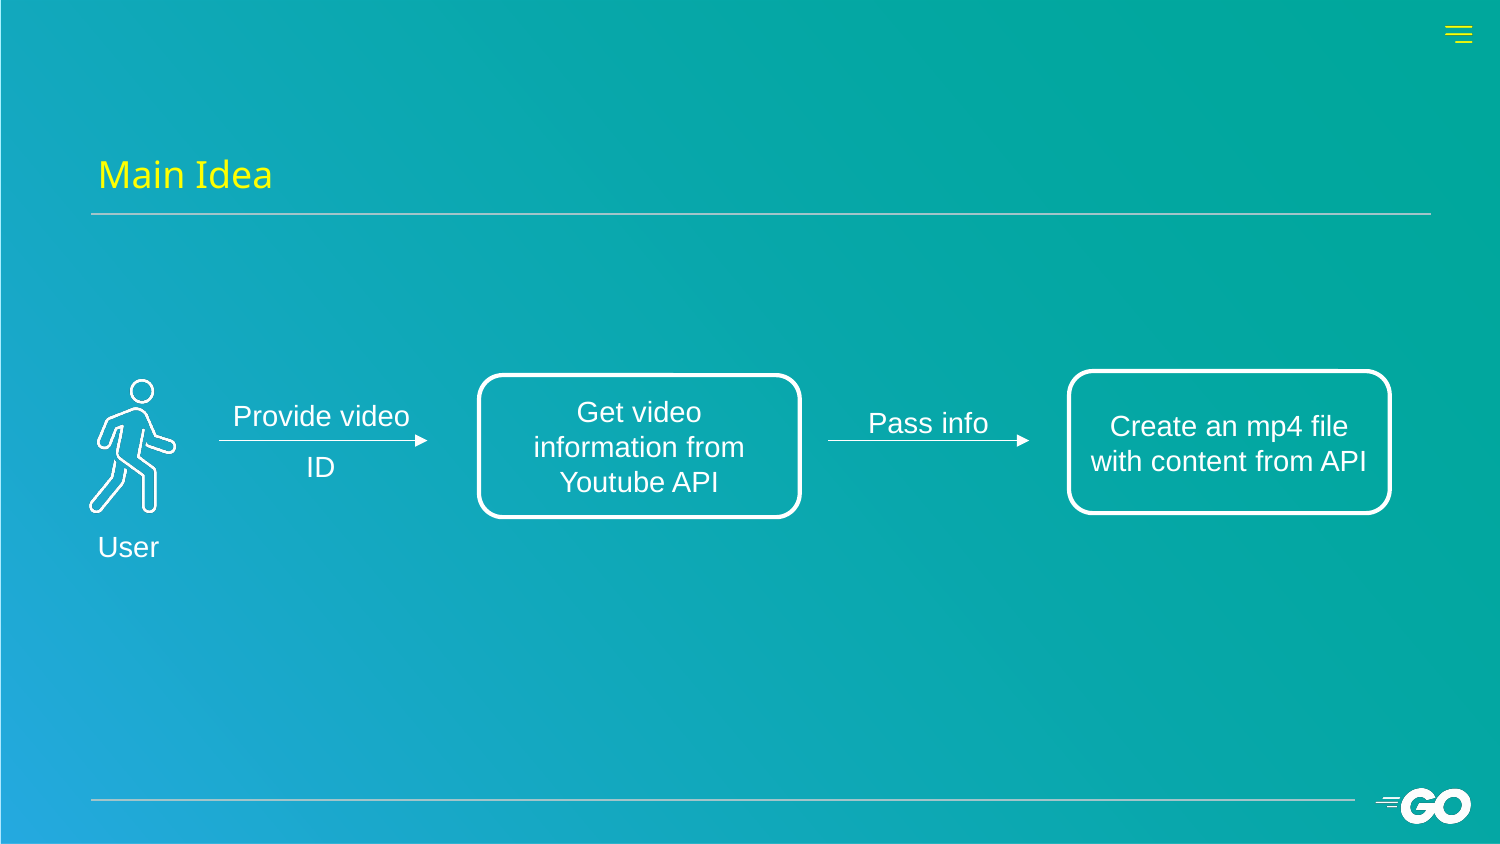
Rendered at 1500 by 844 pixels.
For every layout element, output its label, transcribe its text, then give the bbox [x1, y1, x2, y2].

text_box Create an mp4 file with content from API [1066, 368, 1392, 516]
subtitle Main Idea [82, 126, 725, 211]
text_box Get video information from Youtube API [476, 372, 802, 520]
text_box Pass info [853, 396, 1004, 439]
text_box Provide video [218, 390, 426, 440]
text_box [58, 370, 208, 572]
text_box ID [291, 449, 353, 491]
picture [0, 0, 1500, 844]
